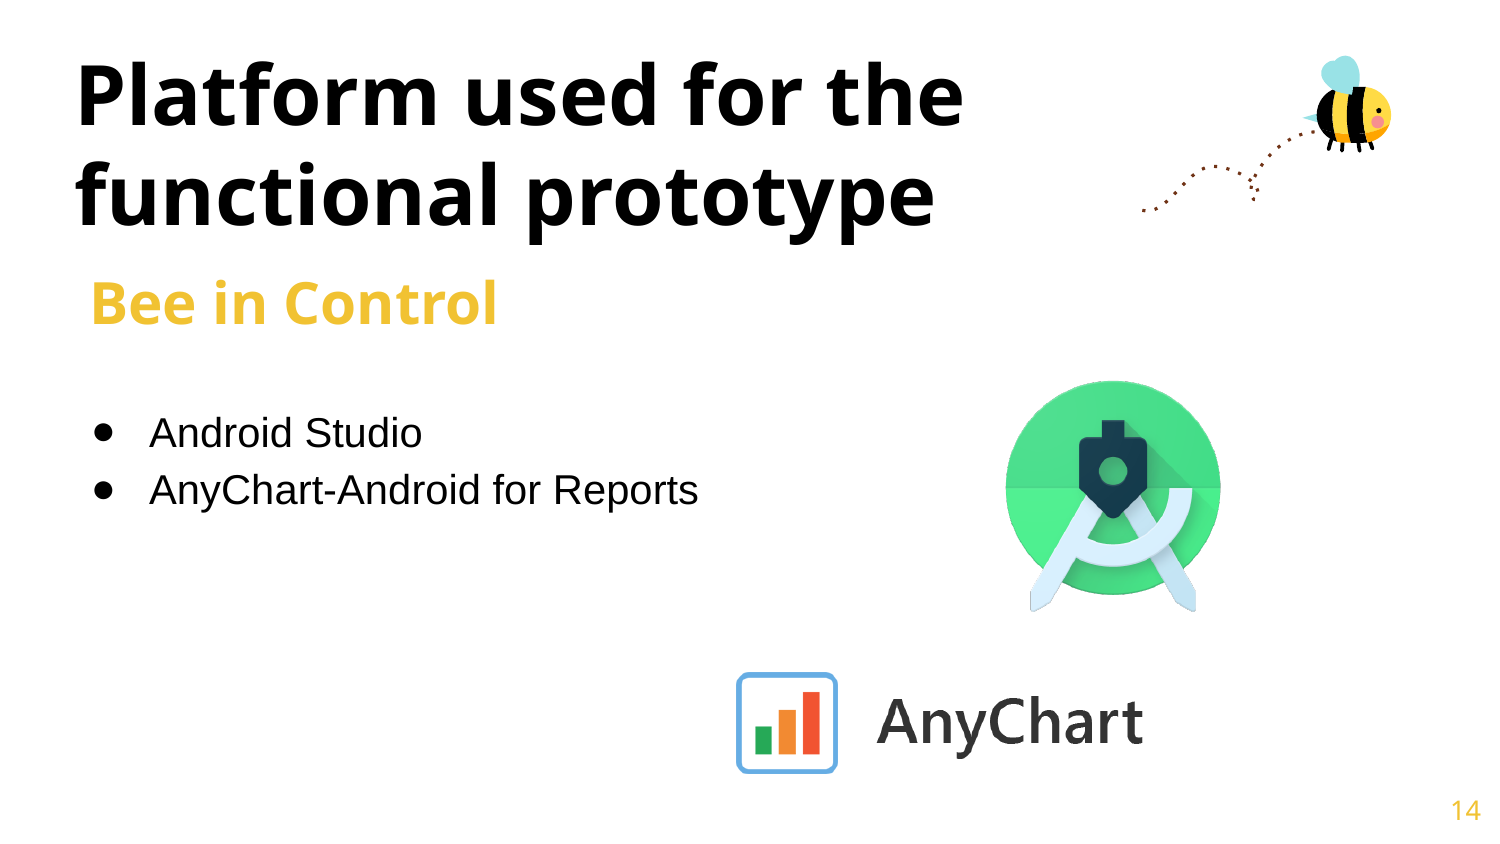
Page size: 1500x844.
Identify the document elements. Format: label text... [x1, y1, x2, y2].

title Platform used for the functional prototype [74, 46, 1108, 242]
list Android Studio AnyChart-Android for Reports [74, 398, 784, 708]
text_box [1142, 136, 1297, 212]
picture [736, 672, 1145, 775]
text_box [1302, 55, 1392, 153]
picture [976, 351, 1249, 623]
text_box Bee in Control [74, 251, 737, 352]
slide_number ‹#› [1391, 779, 1482, 844]
